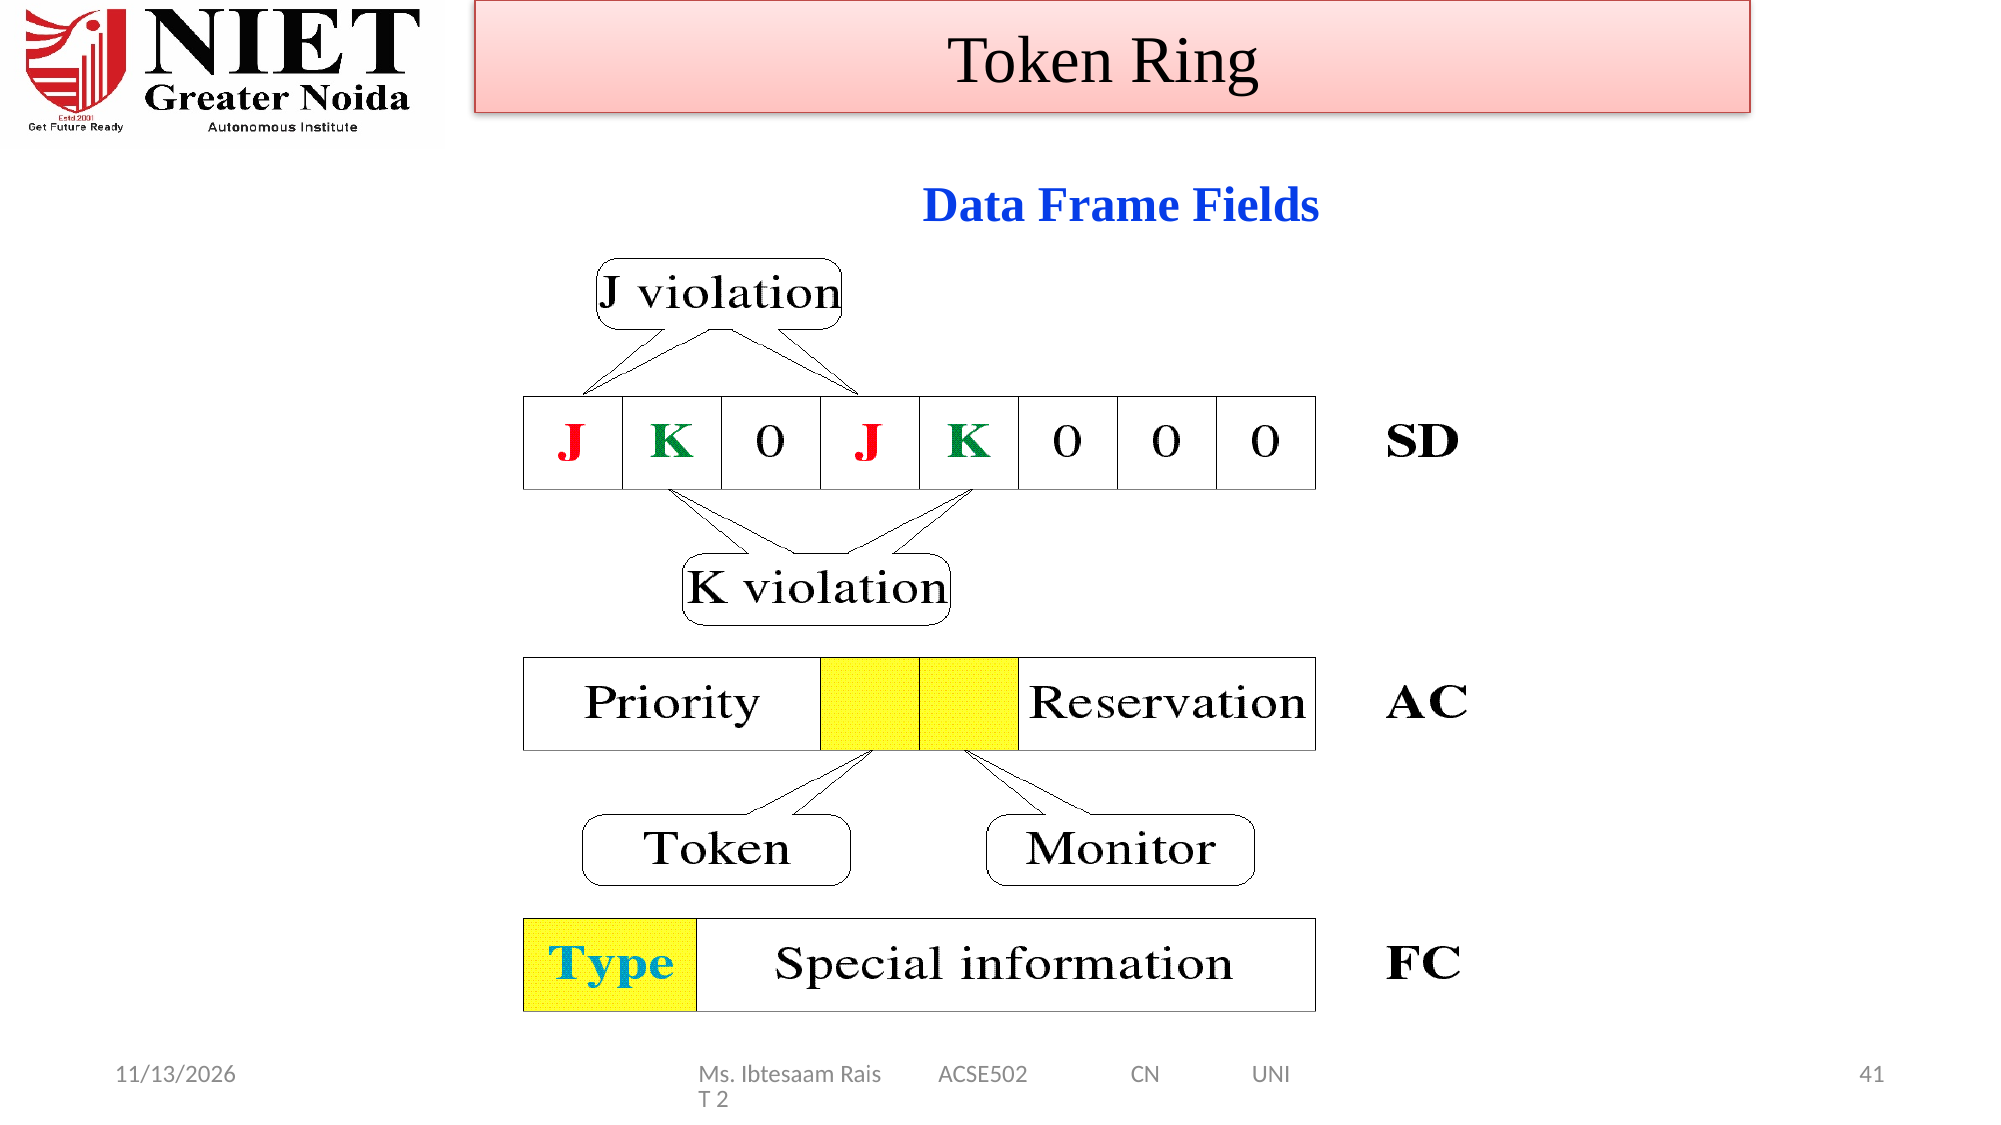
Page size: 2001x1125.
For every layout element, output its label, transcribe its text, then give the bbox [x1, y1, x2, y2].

footer Ms. Ibtesaam Rais ACSE502 CN UNIT 2 [683, 1042, 1317, 1103]
picture [0, 0, 445, 149]
picture [521, 257, 1470, 1013]
text_box Data Frame Fields [907, 163, 1336, 239]
slide_number 41 [1433, 1042, 1900, 1103]
text_box Token Ring [474, 0, 1751, 113]
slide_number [99, 1042, 567, 1103]
